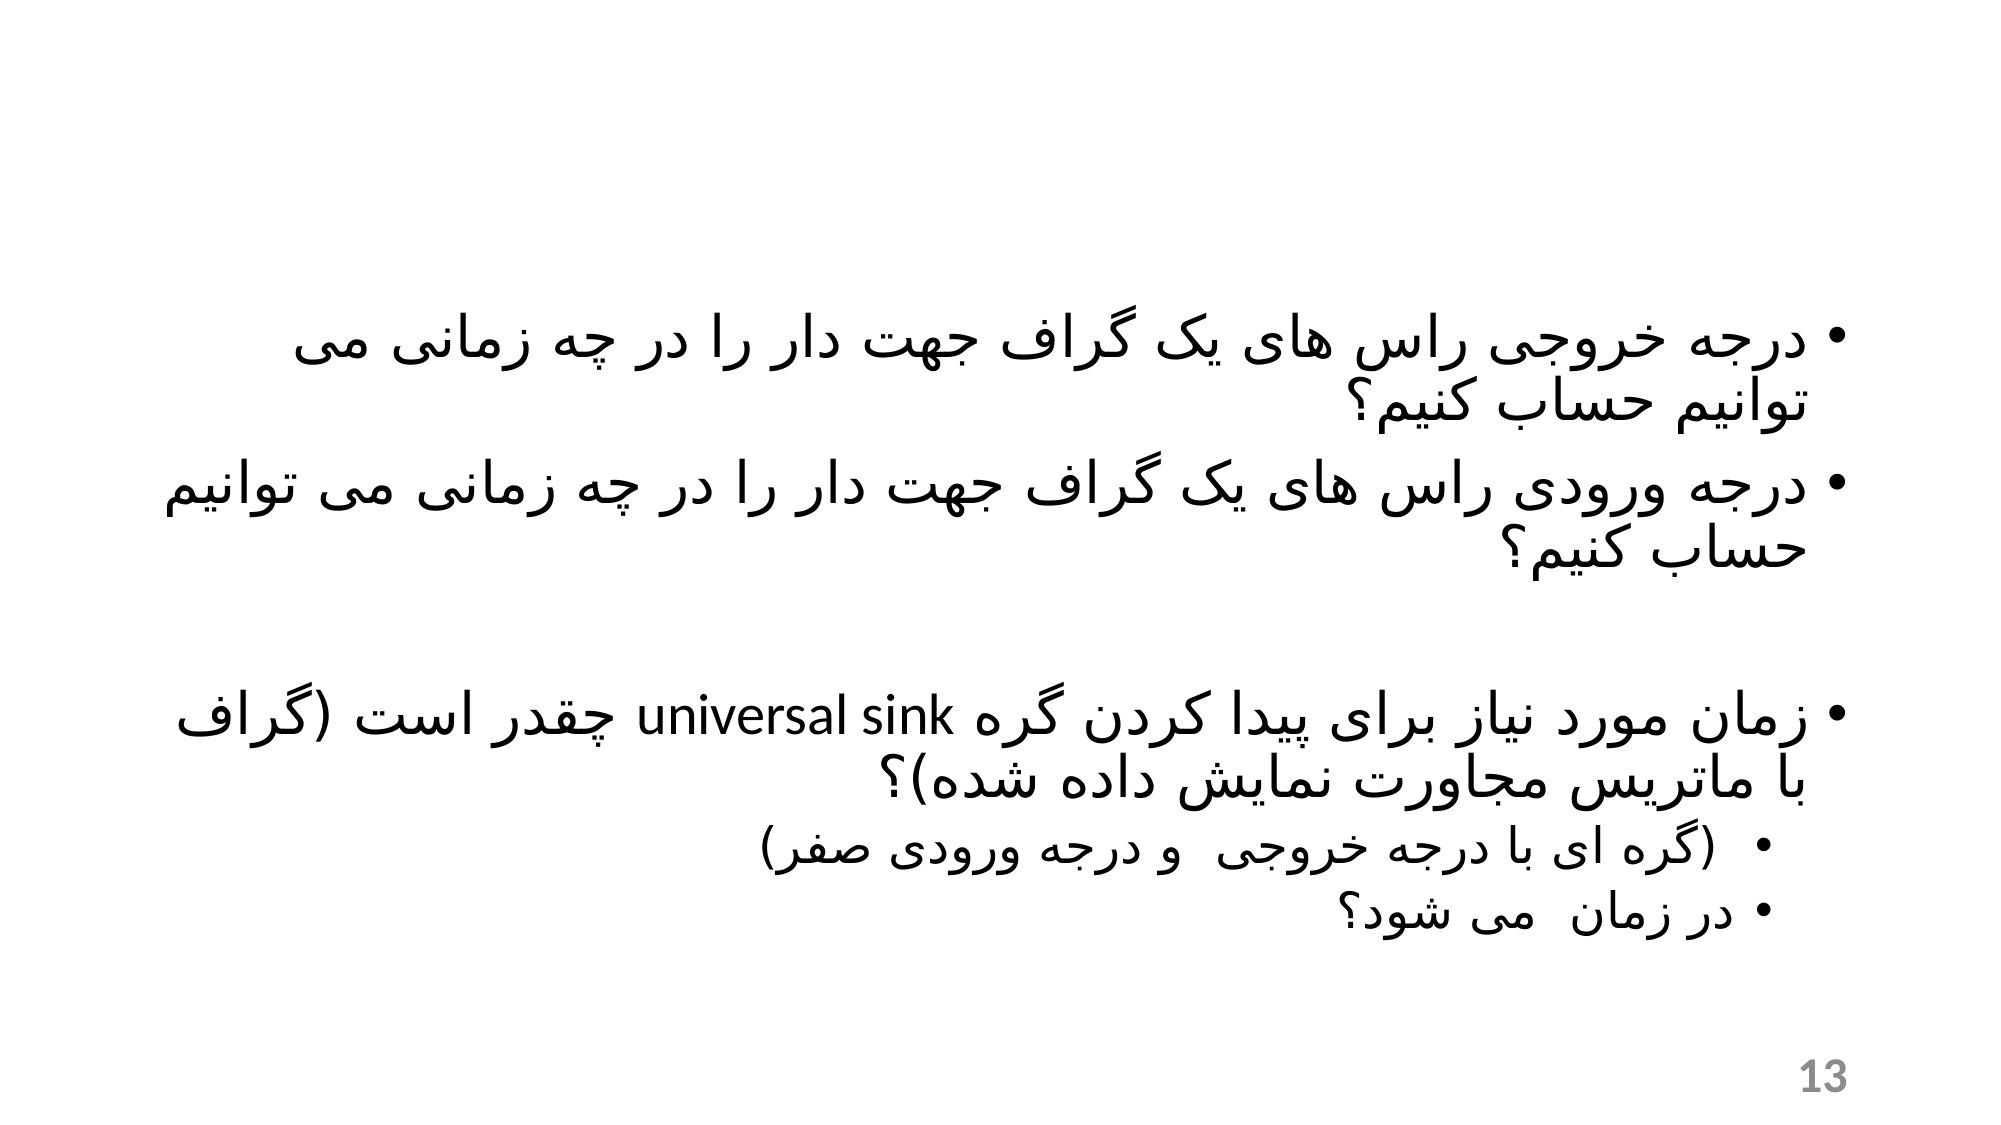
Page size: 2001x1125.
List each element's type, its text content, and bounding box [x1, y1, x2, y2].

slide_number 13 [1412, 1042, 1863, 1103]
